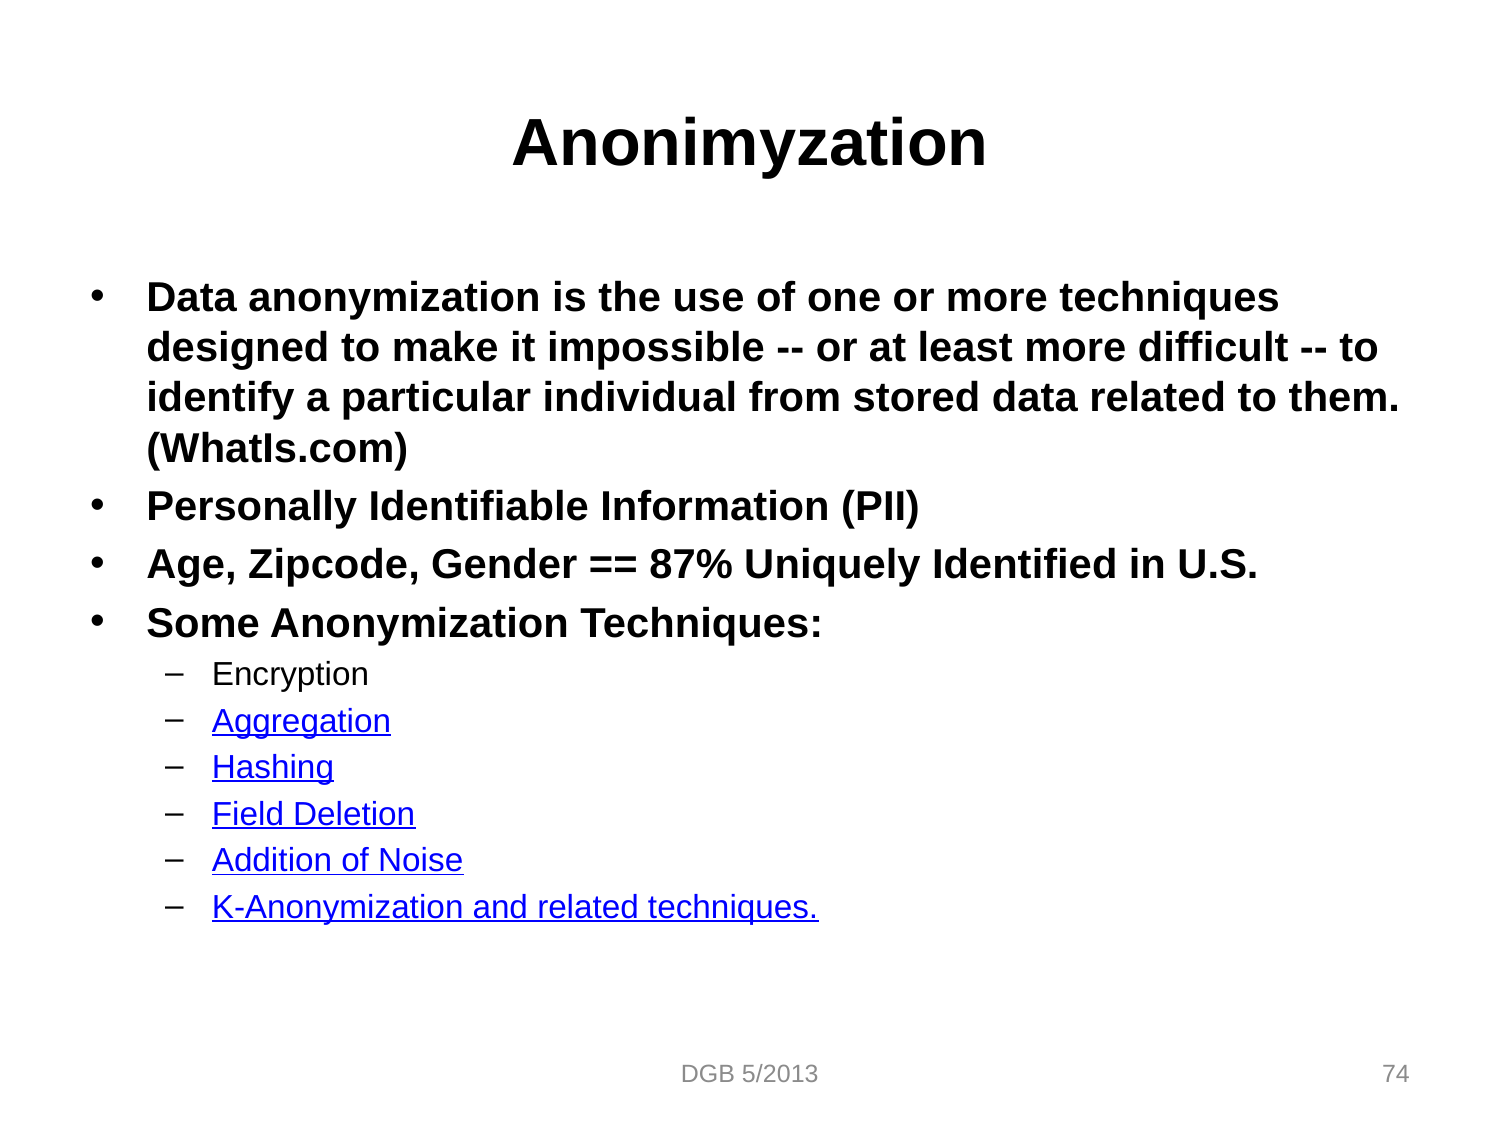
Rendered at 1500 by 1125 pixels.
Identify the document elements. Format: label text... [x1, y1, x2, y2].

title Anonimyzation [75, 45, 1425, 233]
slide_number 74 [1074, 1042, 1425, 1103]
list Data anonymization is the use of one or more techniques designed to make it impossible -- or at least more difficult -- to identify a particular individual from stored data related to them. (WhatIs.com) Personally Identifiable Information (PII) Age, Zipcode, Gender == 87% Uniquely Identified in U.S. Some Anonymization Techniques: Encryption Aggregation Hashing Field Deletion Addition of Noise K-Anonymization and related techniques. [75, 262, 1425, 1005]
footer DGB 5/2013 [512, 1042, 988, 1103]
